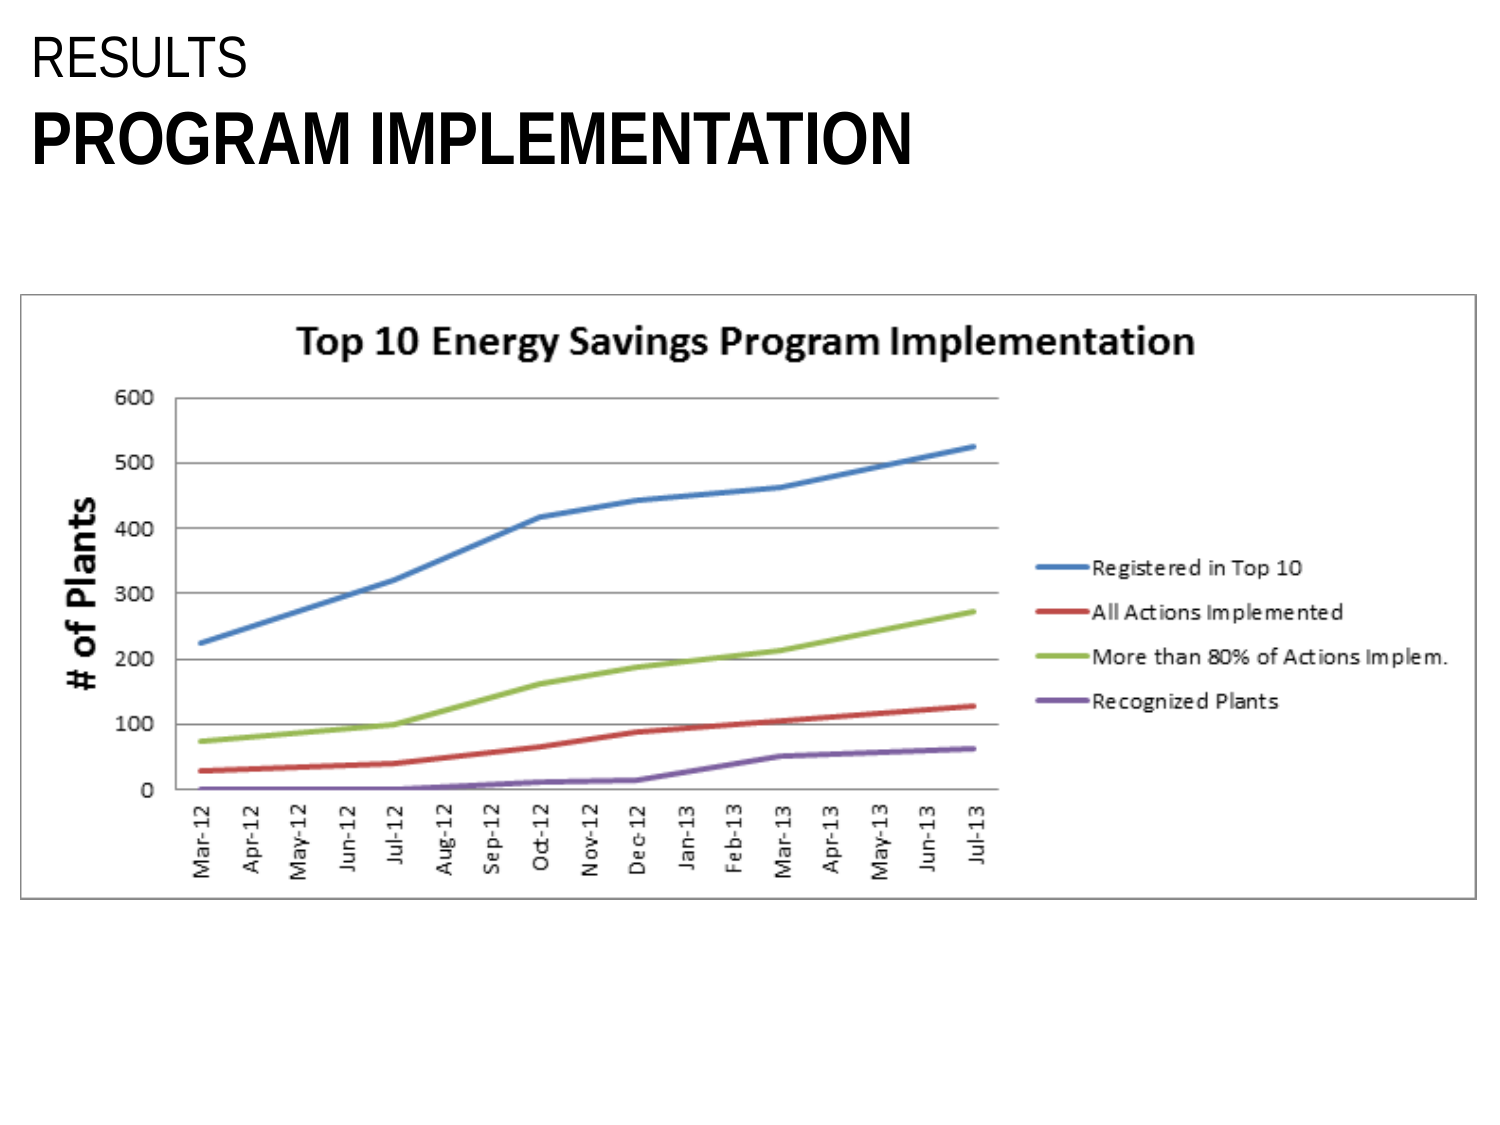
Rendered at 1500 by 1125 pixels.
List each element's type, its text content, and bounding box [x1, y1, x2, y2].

text_box RESULTS PROGRAM IMPLEMENTATION [31, 19, 1382, 101]
picture [20, 294, 1477, 901]
